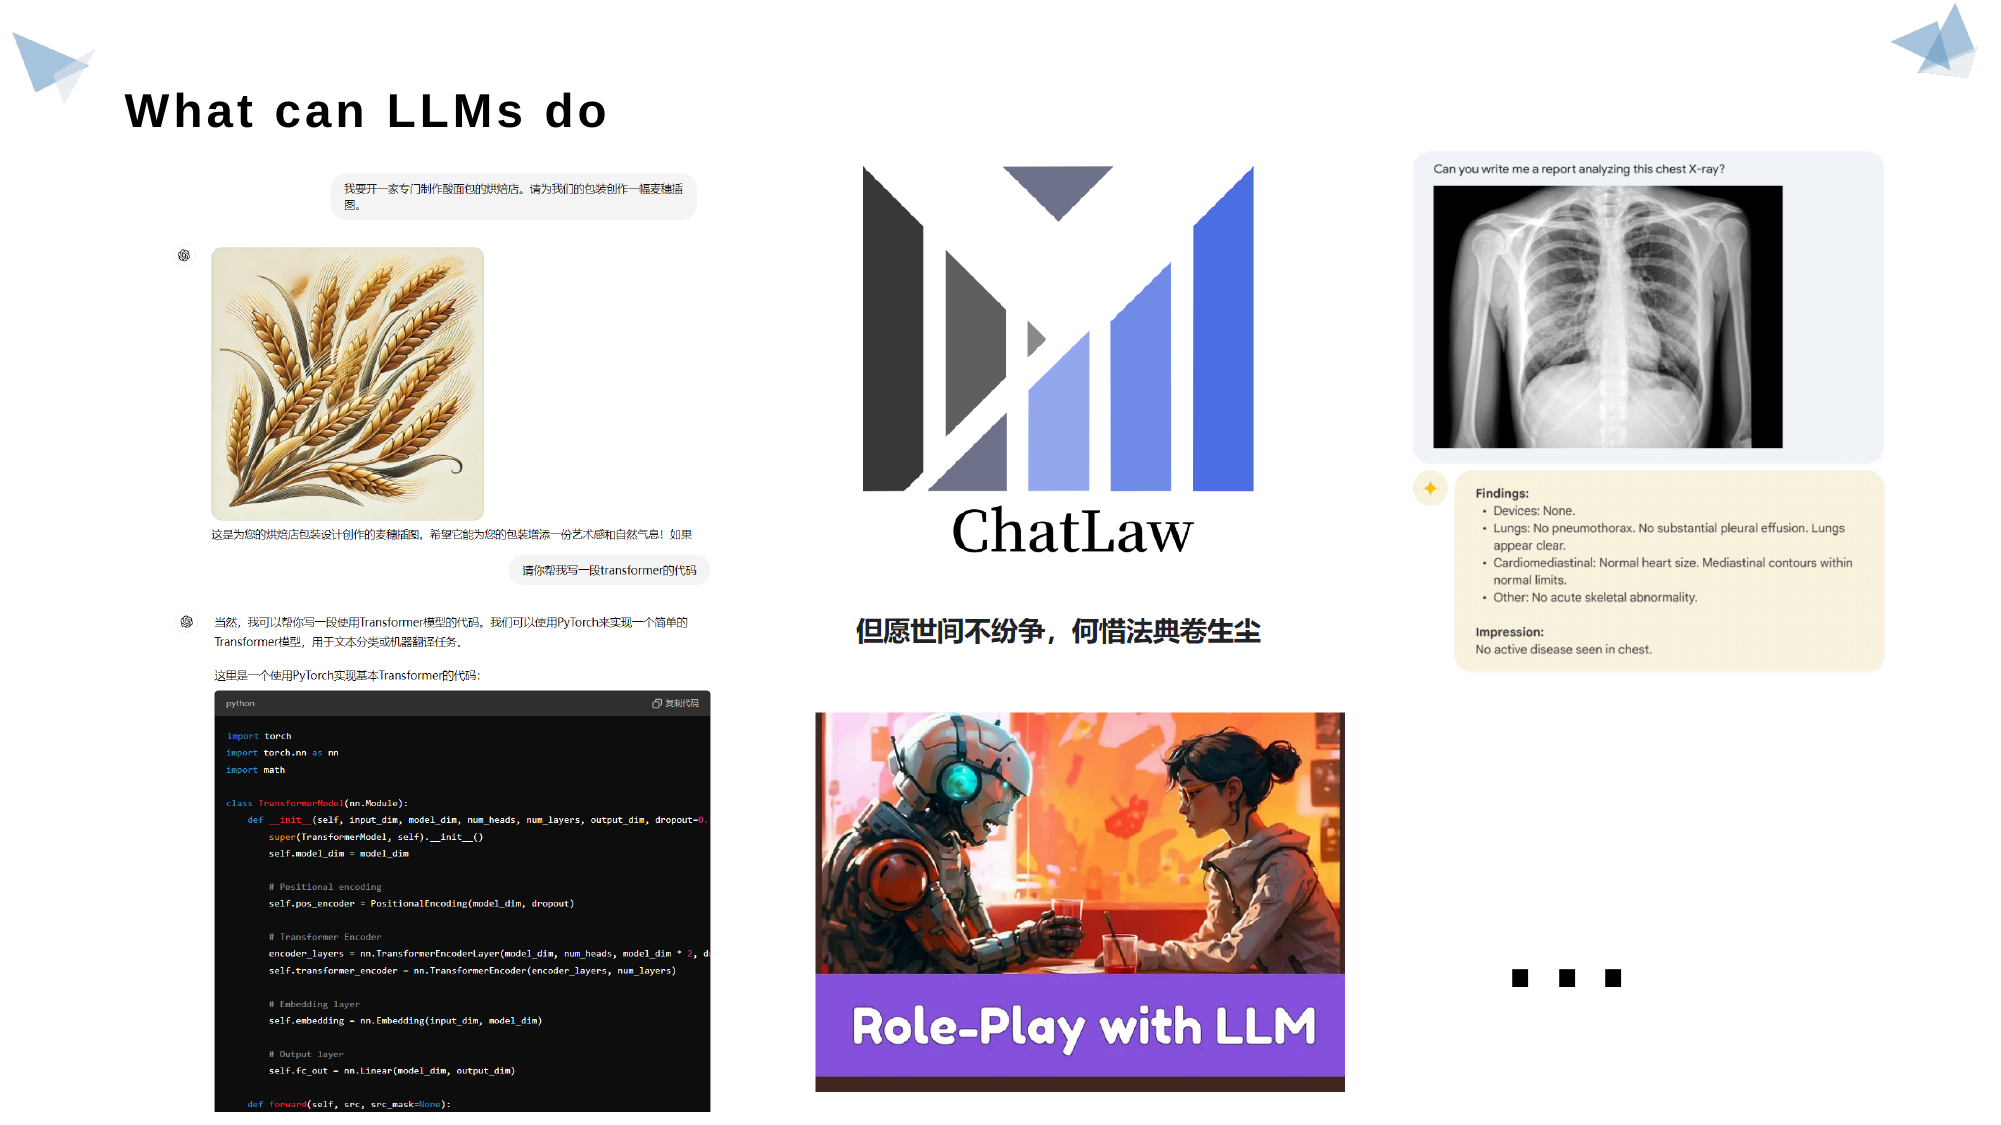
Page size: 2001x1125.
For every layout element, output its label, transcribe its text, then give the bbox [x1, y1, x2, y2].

picture [149, 154, 745, 1112]
title What can LLMs do [109, 72, 1891, 146]
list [812, 145, 1305, 655]
picture [1400, 137, 1891, 684]
picture [1881, 0, 2000, 101]
picture [812, 705, 1352, 1101]
text_box ... [1483, 813, 2000, 1028]
picture [0, 0, 119, 112]
